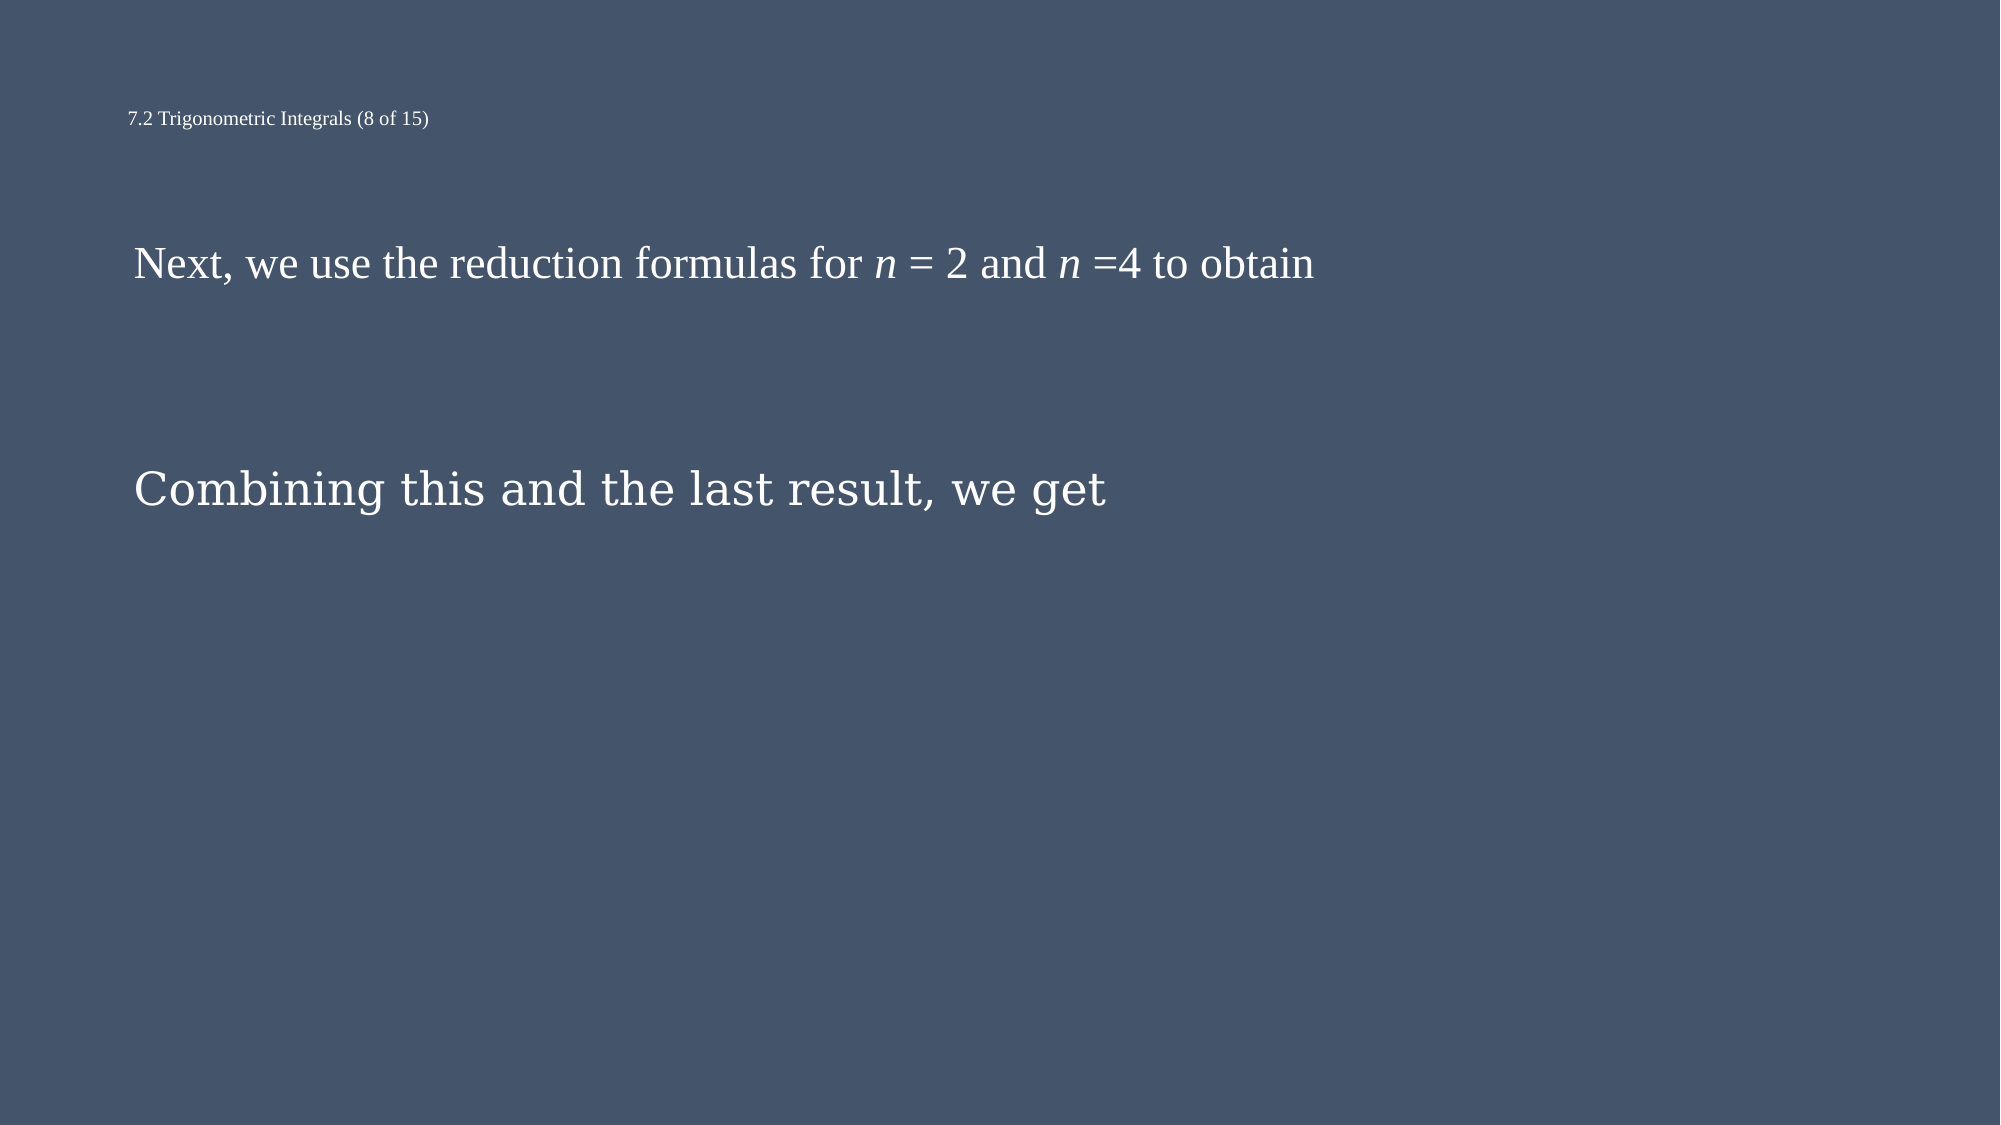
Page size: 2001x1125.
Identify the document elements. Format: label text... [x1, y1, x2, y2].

title 7.2 Trigonometric Integrals (8 of 15) [112, 99, 1775, 203]
